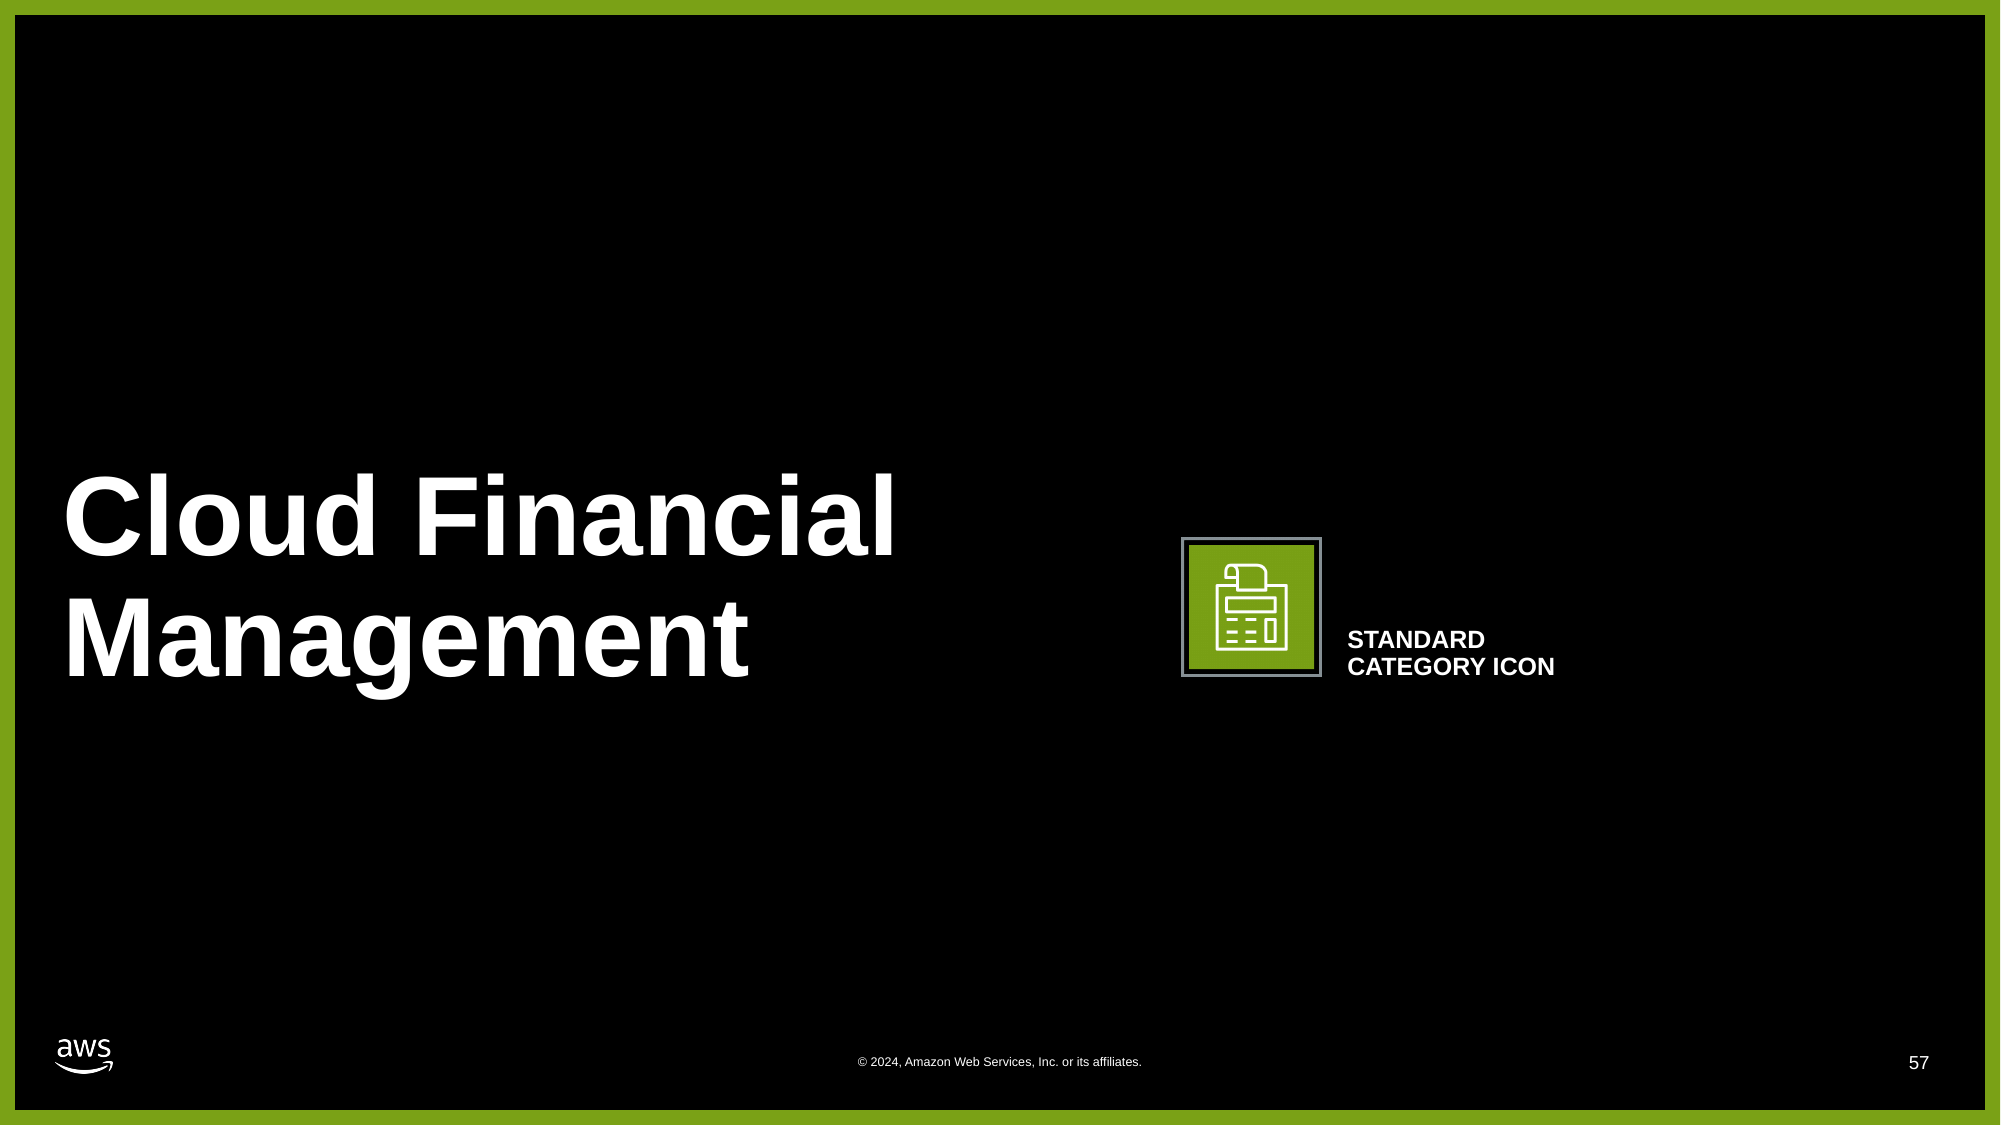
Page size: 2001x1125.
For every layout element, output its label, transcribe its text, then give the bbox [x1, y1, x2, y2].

title Cloud Financial Management [47, 339, 1393, 709]
footer © 2024, Amazon Web Services, Inc. or its affiliates. [662, 1031, 1338, 1092]
picture [55, 1039, 113, 1074]
text_box STANDARD CATEGORY ICON [1332, 541, 1780, 689]
slide_number 57 [1494, 1031, 1945, 1092]
picture [1181, 537, 1322, 677]
